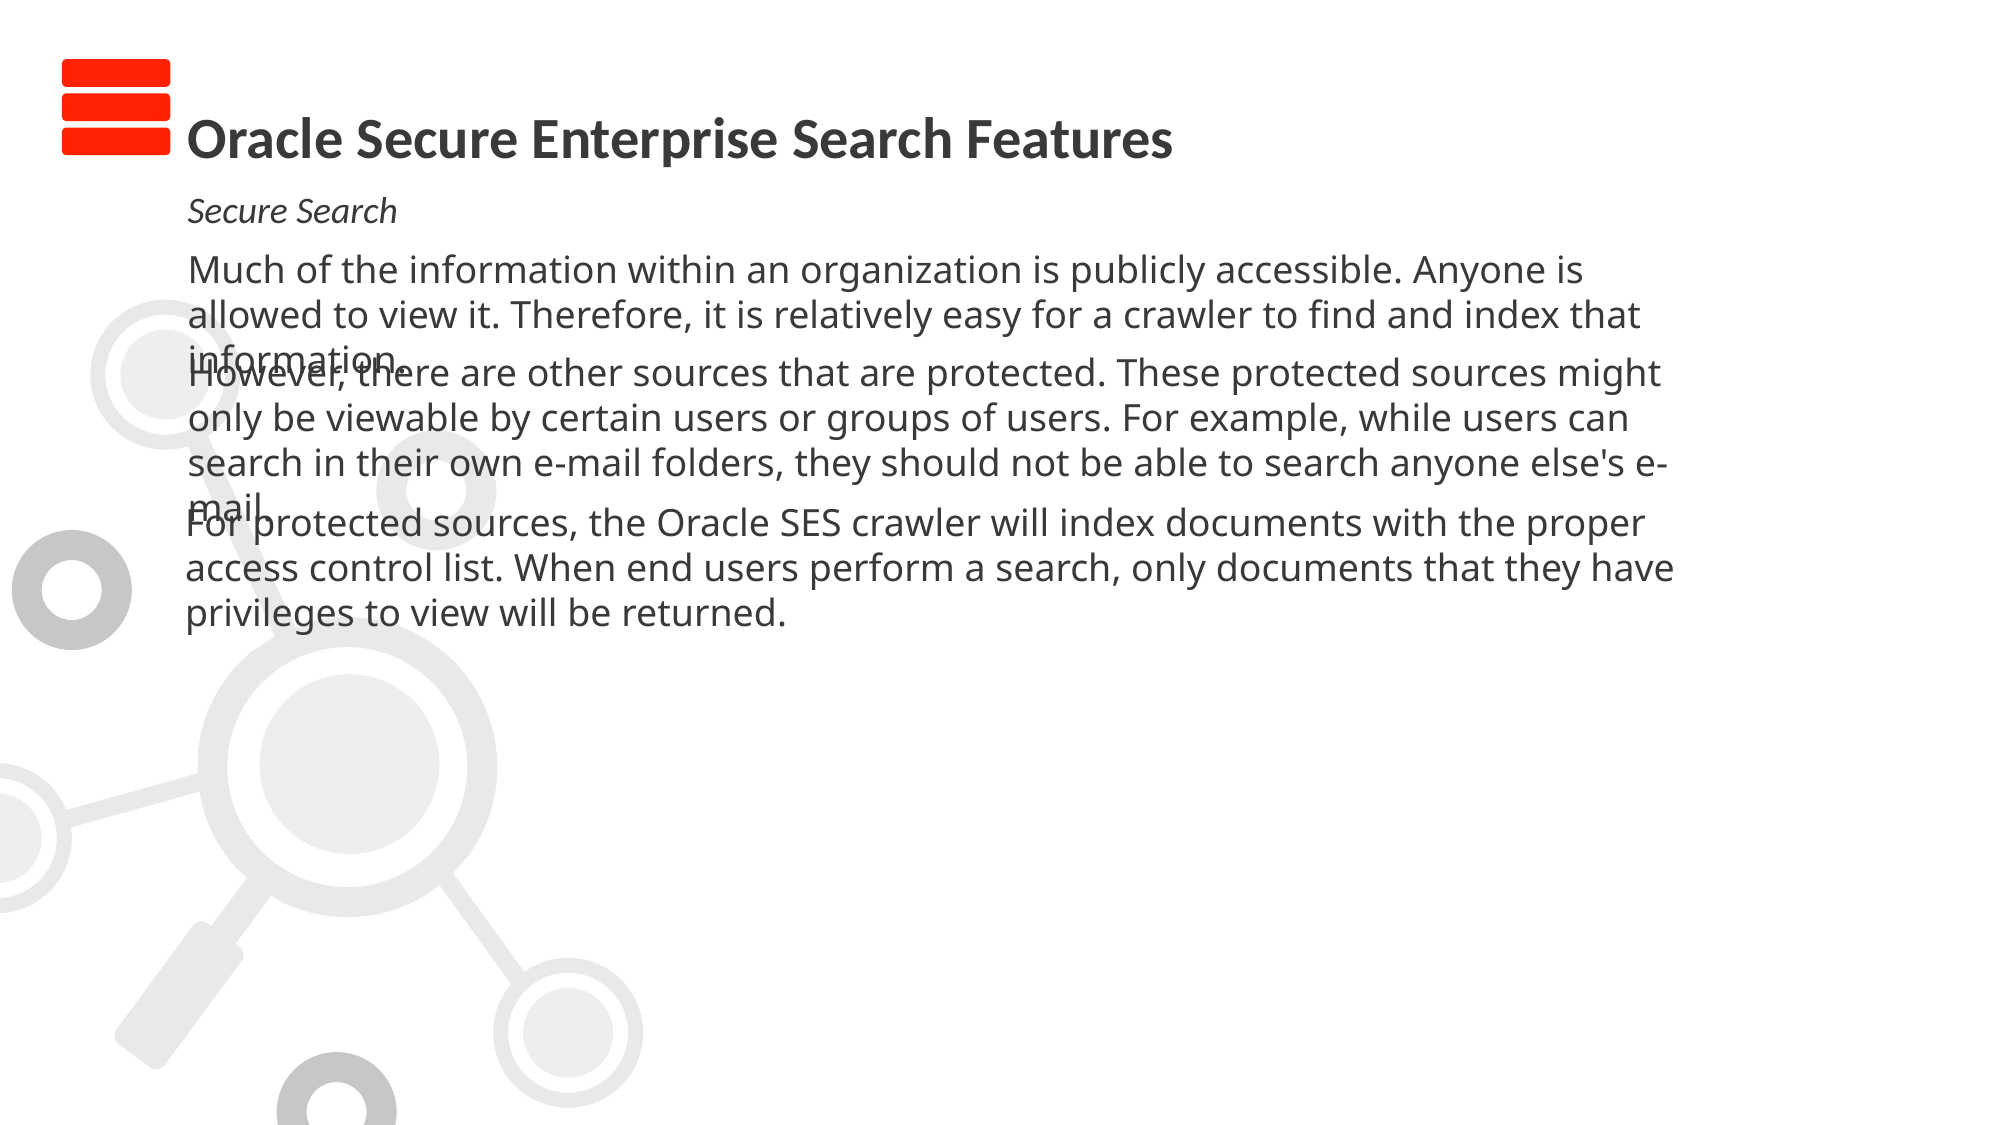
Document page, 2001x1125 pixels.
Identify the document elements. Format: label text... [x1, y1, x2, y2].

text_box Secure Search [172, 178, 1729, 238]
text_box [61, 59, 1226, 179]
text_box For protected sources, the Oracle SES crawler will index documents with the proper access control list. When end users perform a search, only documents that they have privileges to view will be returned. [614, 491, 1727, 642]
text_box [0, 329, 614, 1125]
text_box However, there are other sources that are protected. These protected sources might only be viewable by certain users or groups of users. For example, while users can search in their own e-mail folders, they should not be able to search anyone else's e-mail. [614, 341, 1729, 536]
text_box Much of the information within an organization is publicly accessible. Anyone is allowed to view it. Therefore, it is relatively easy for a crawler to find and index that information. [172, 238, 1729, 341]
